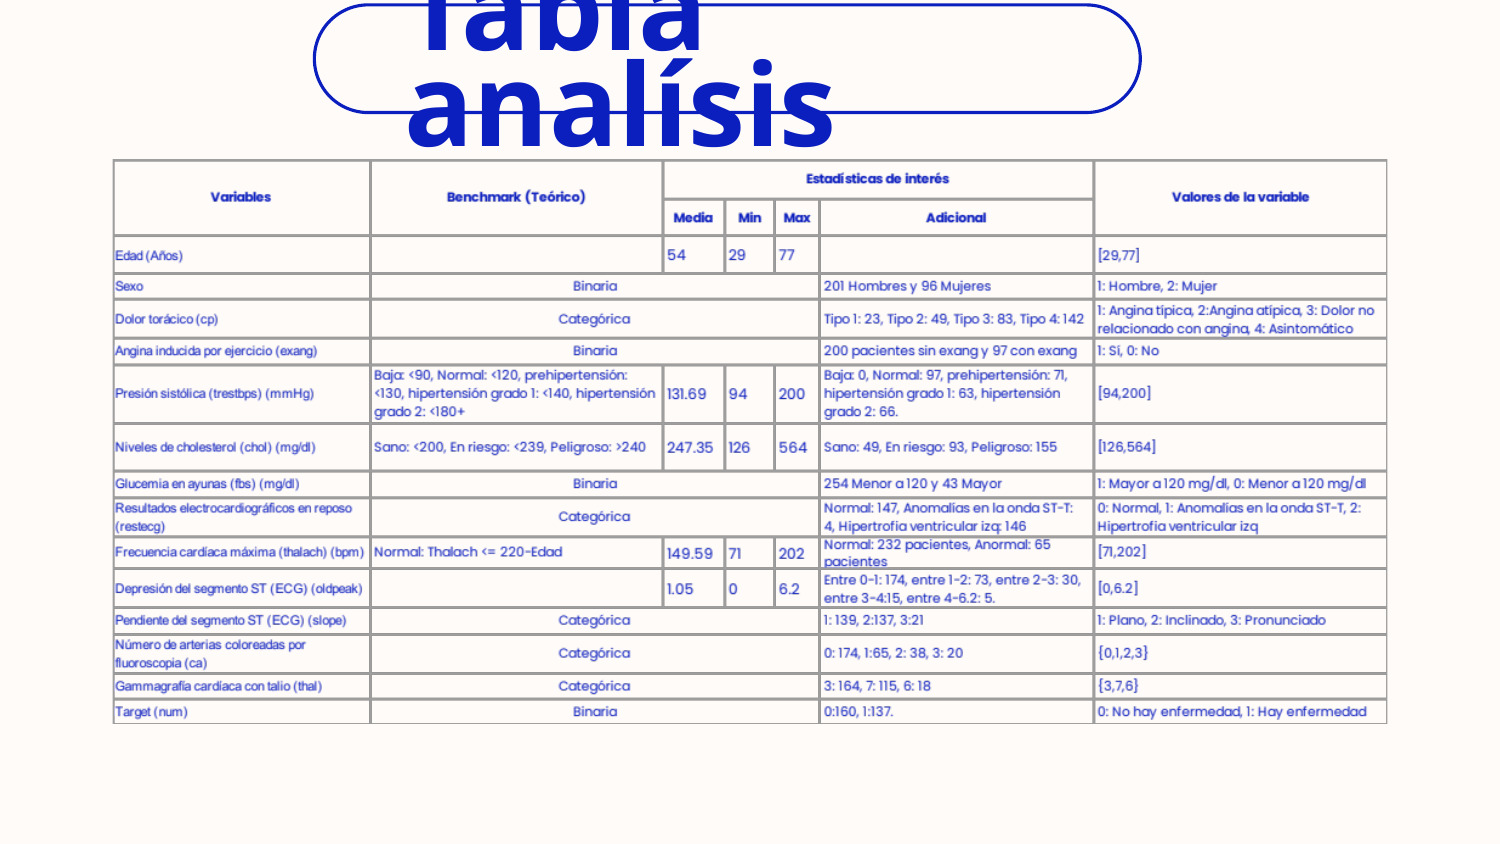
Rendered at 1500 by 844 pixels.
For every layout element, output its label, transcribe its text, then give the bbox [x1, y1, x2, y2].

text_box [314, 4, 1129, 112]
title Tabla analísis [359, 25, 1143, 113]
picture [112, 159, 1388, 724]
